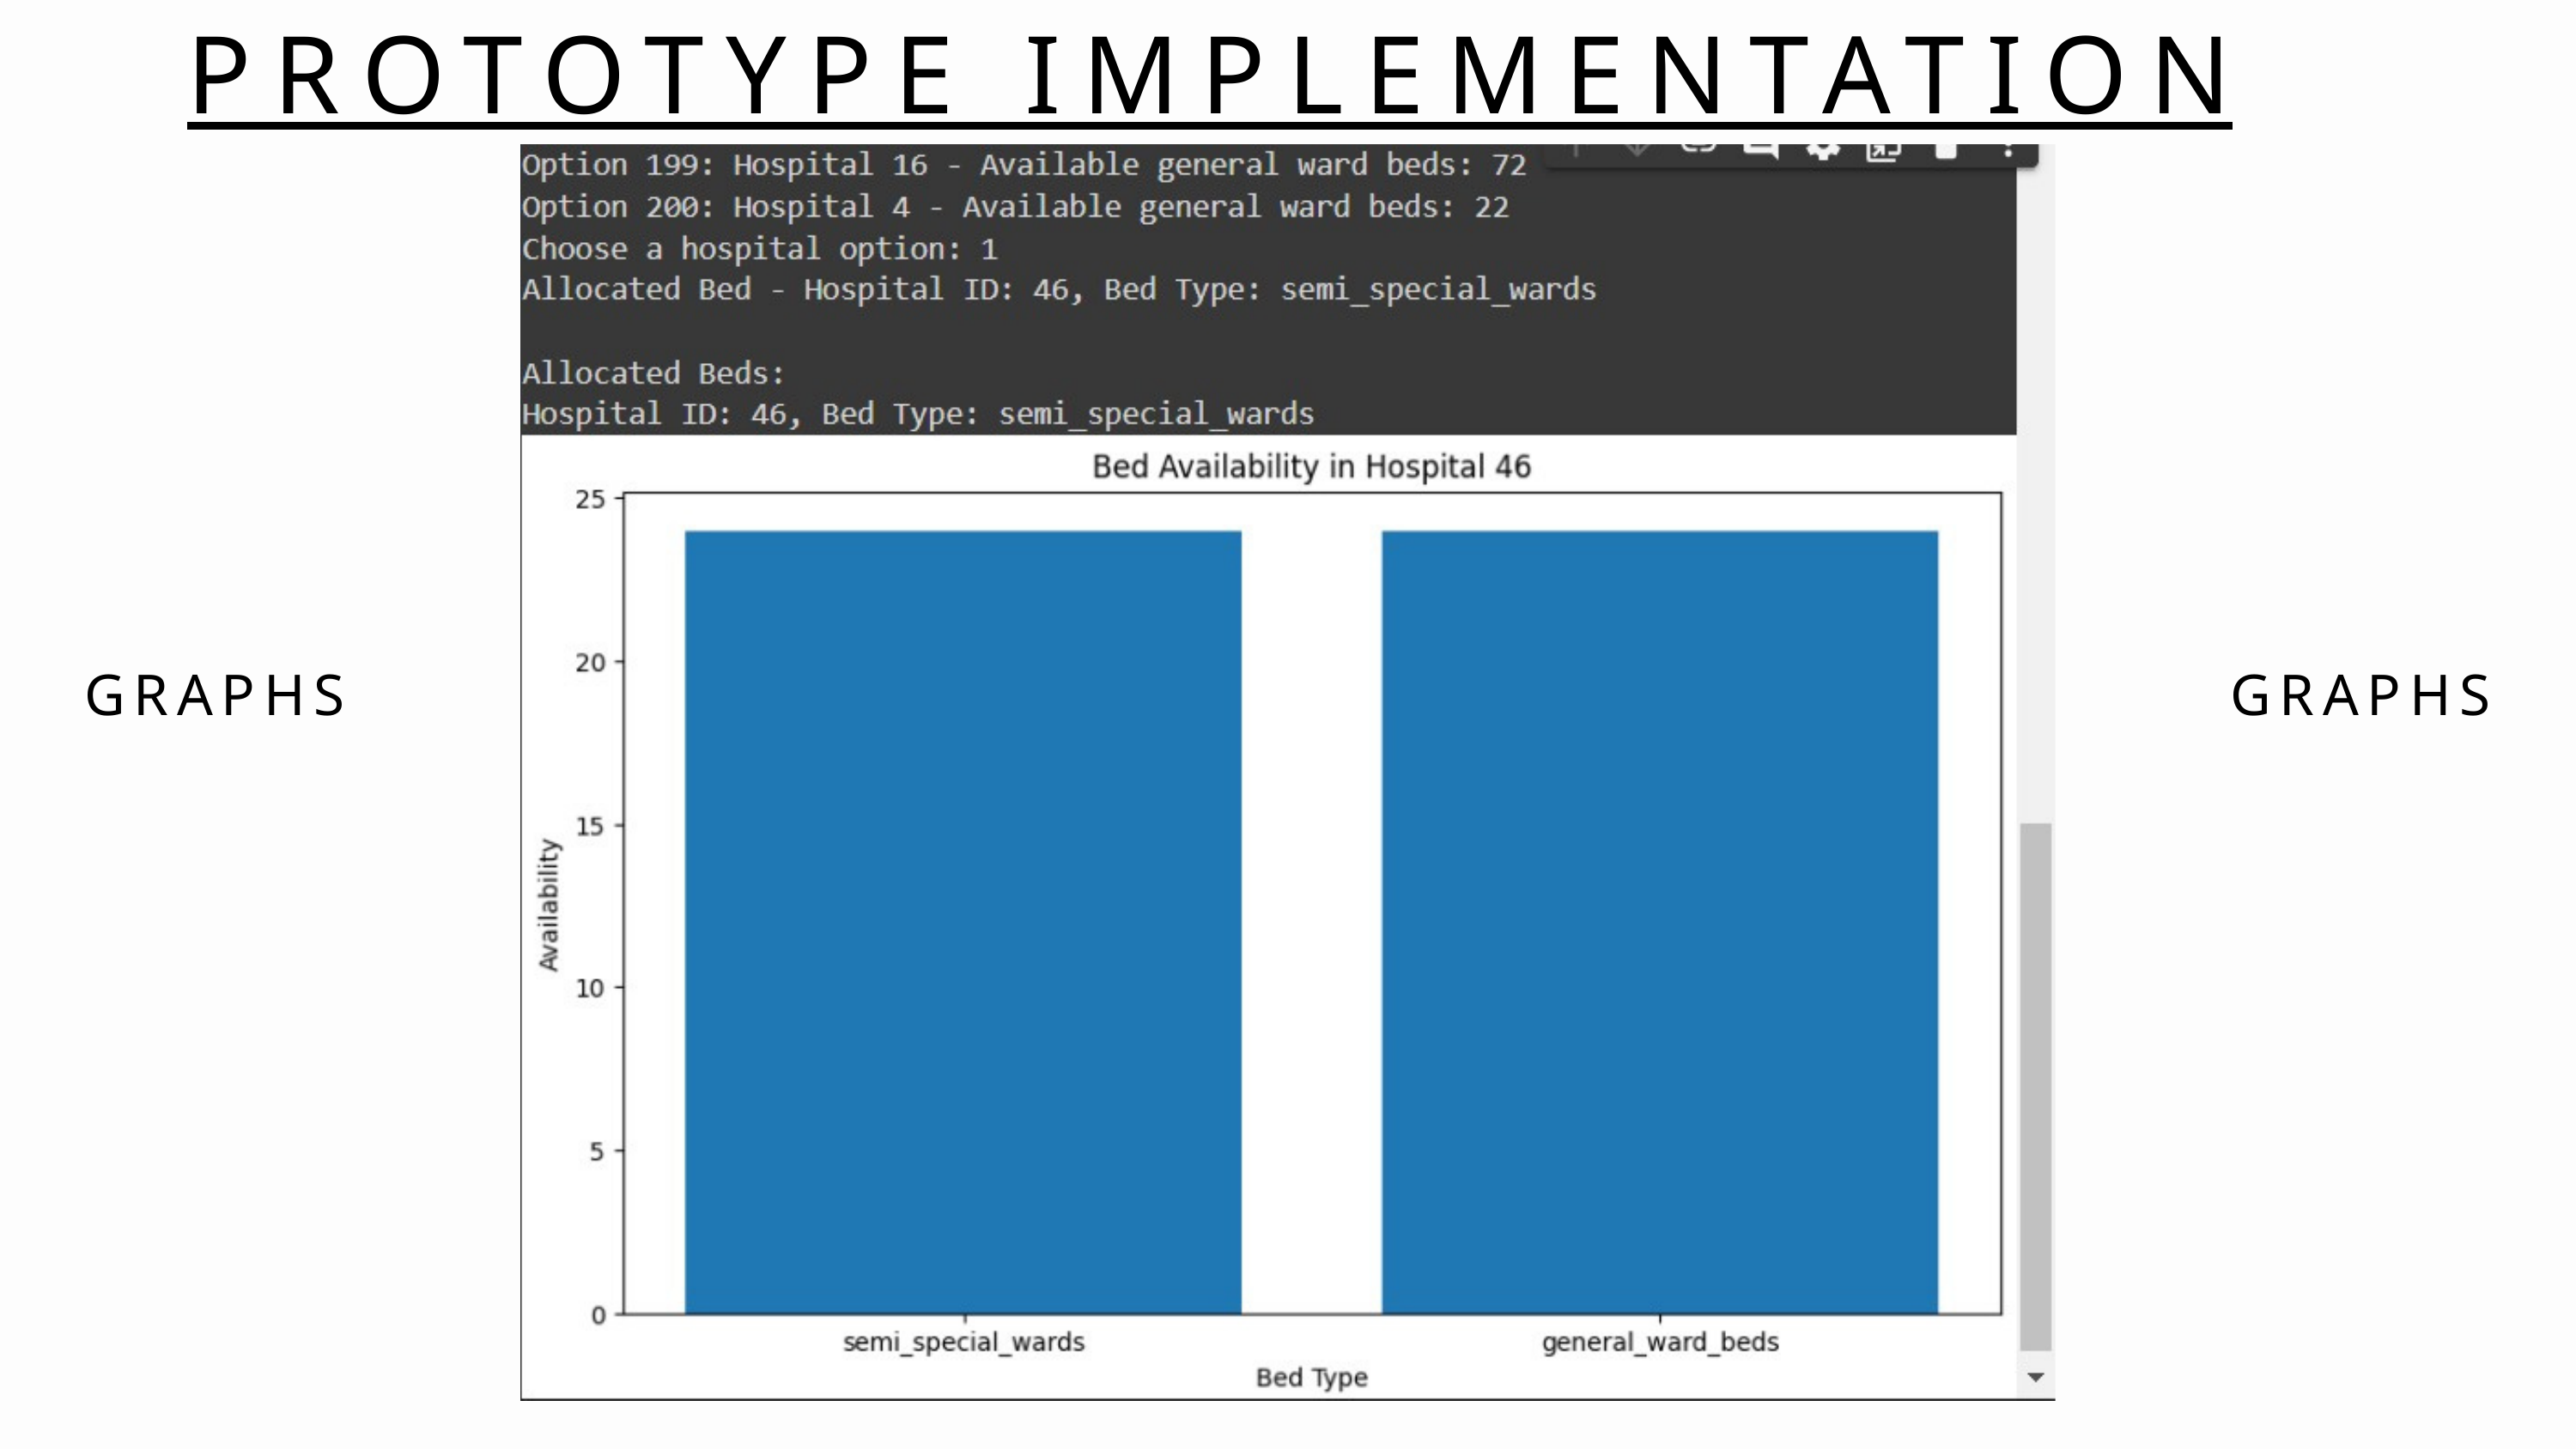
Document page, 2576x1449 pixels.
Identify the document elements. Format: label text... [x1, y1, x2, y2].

text_box GRAPHS [62, 651, 368, 727]
text_box GRAPHS [2208, 651, 2514, 727]
text_box PROTOTYPE IMPLEMENTATION [186, 0, 2389, 136]
text_box [520, 144, 2056, 1402]
